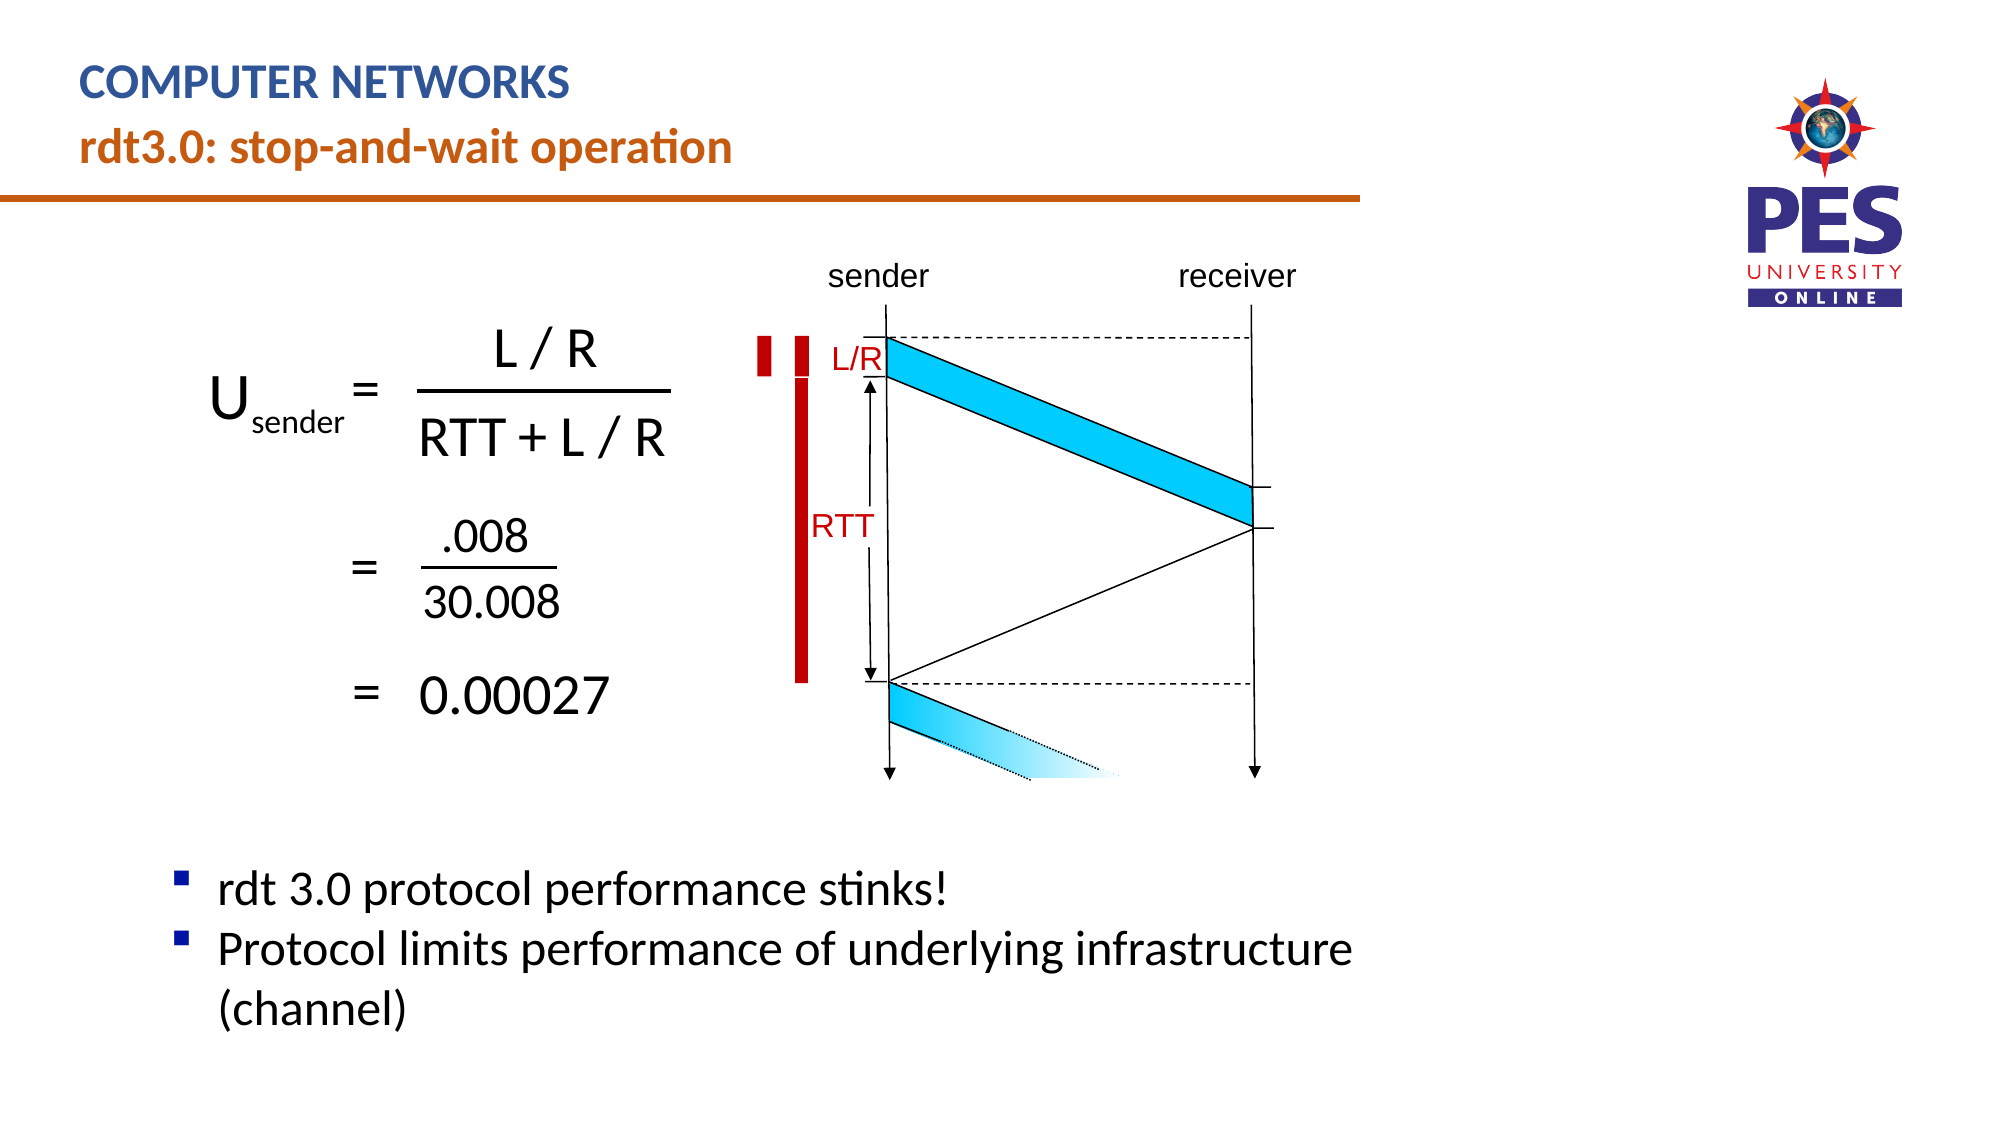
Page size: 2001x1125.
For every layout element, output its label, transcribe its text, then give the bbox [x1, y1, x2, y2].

text_box [883, 767, 895, 781]
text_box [335, 494, 628, 735]
text_box COMPUTER NETWORKS [64, 41, 1295, 117]
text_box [888, 681, 1099, 770]
text_box [1248, 530, 1262, 779]
text_box L / R [478, 301, 614, 387]
text_box receiver [1156, 247, 1312, 305]
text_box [756, 377, 896, 684]
picture [1748, 76, 1902, 307]
text_box [1010, 768, 1123, 778]
text_box + L / R [503, 391, 681, 476]
text_box sender [799, 247, 945, 305]
text_box rdt3.0: stop-and-wait operation [64, 106, 1510, 182]
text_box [185, 343, 396, 442]
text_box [758, 329, 898, 386]
text_box rdt 3.0 protocol performance stinks! Protocol limits performance of underlying infrastructure (channel) [155, 847, 1449, 1043]
text_box [898, 341, 1254, 527]
text_box RTT [403, 391, 503, 476]
